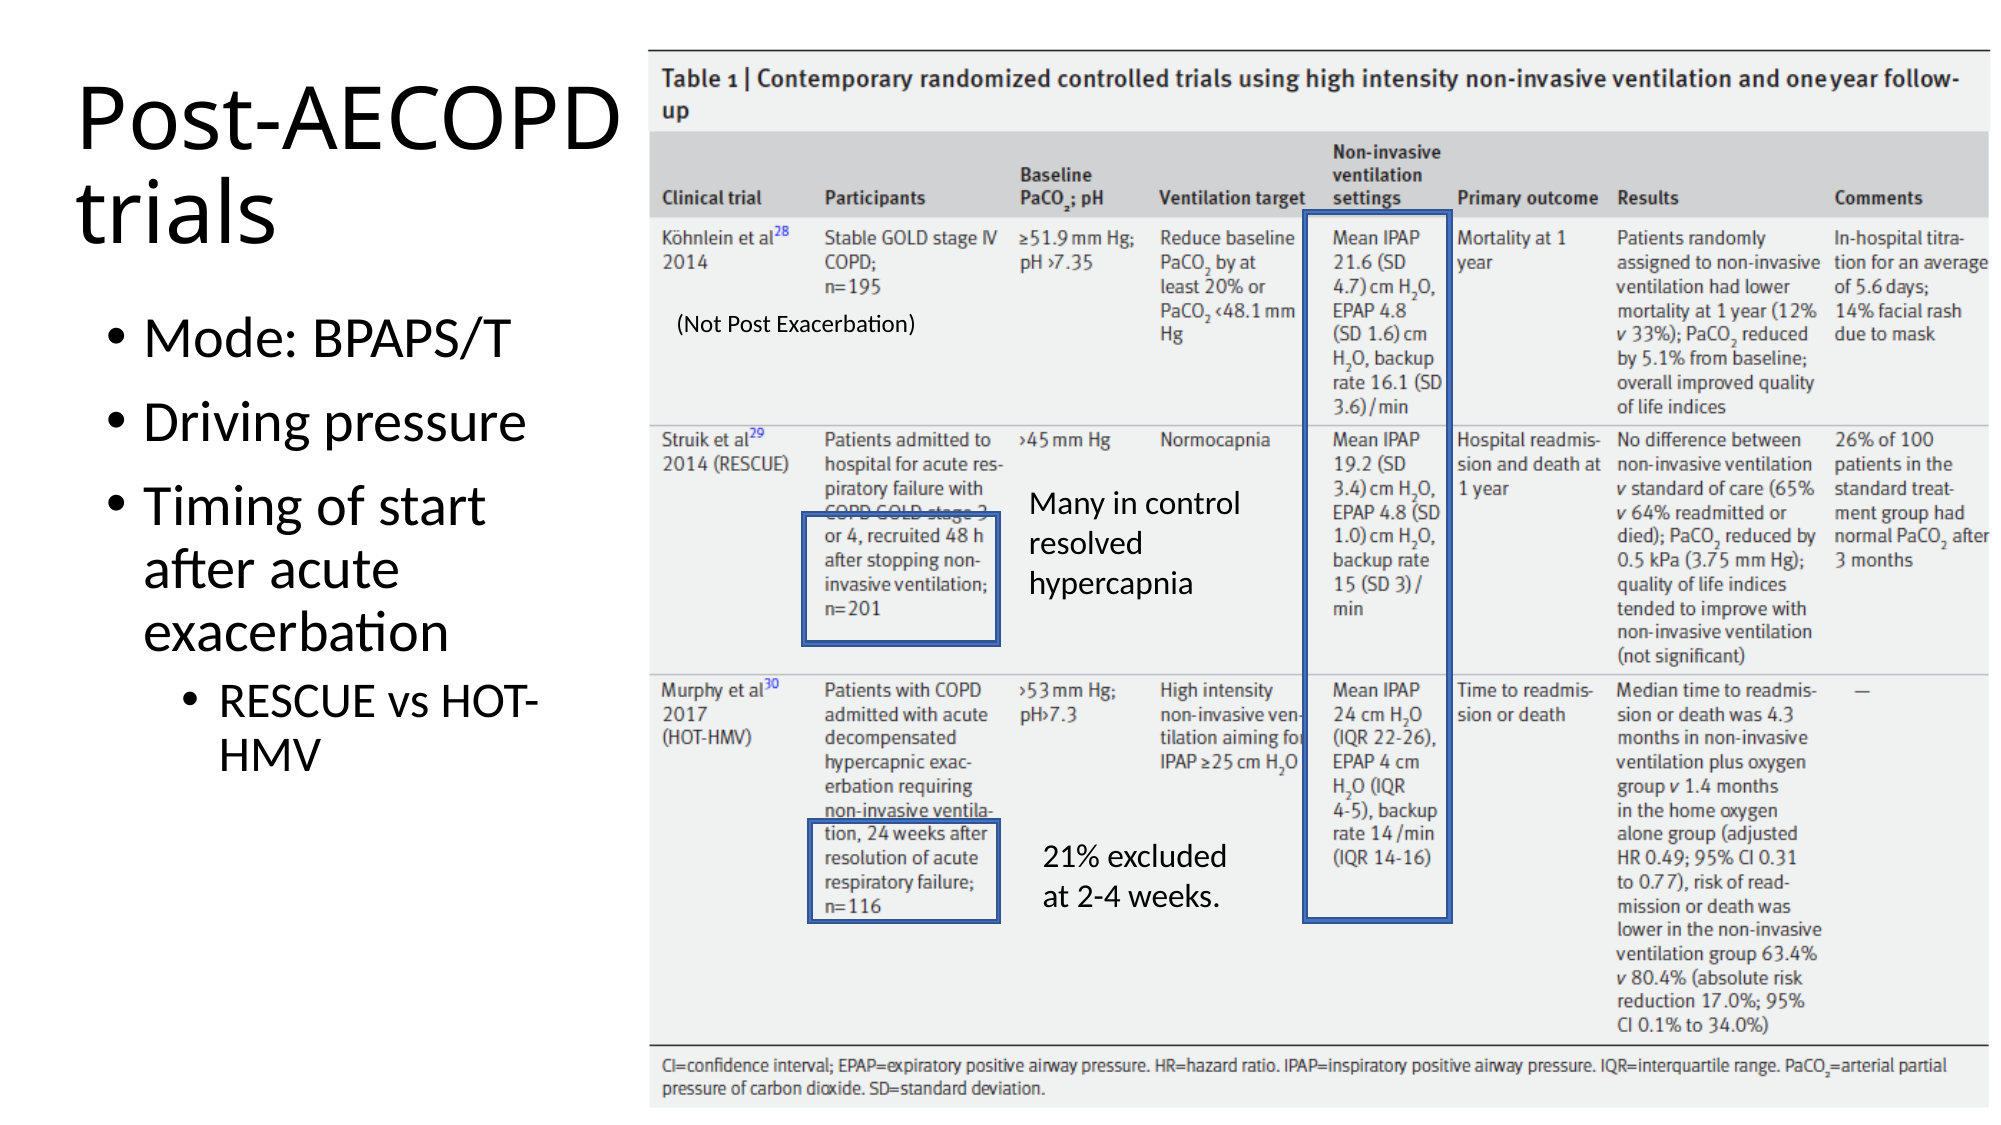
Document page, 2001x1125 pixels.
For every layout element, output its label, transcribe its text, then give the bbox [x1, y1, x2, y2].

list Mode: BPAPS/T Driving pressure Timing of start after acute exacerbation RESCUE vs HOT-HMV [91, 299, 565, 1014]
picture [624, 30, 2000, 1125]
title Post-AECOPD trials [60, 59, 624, 278]
